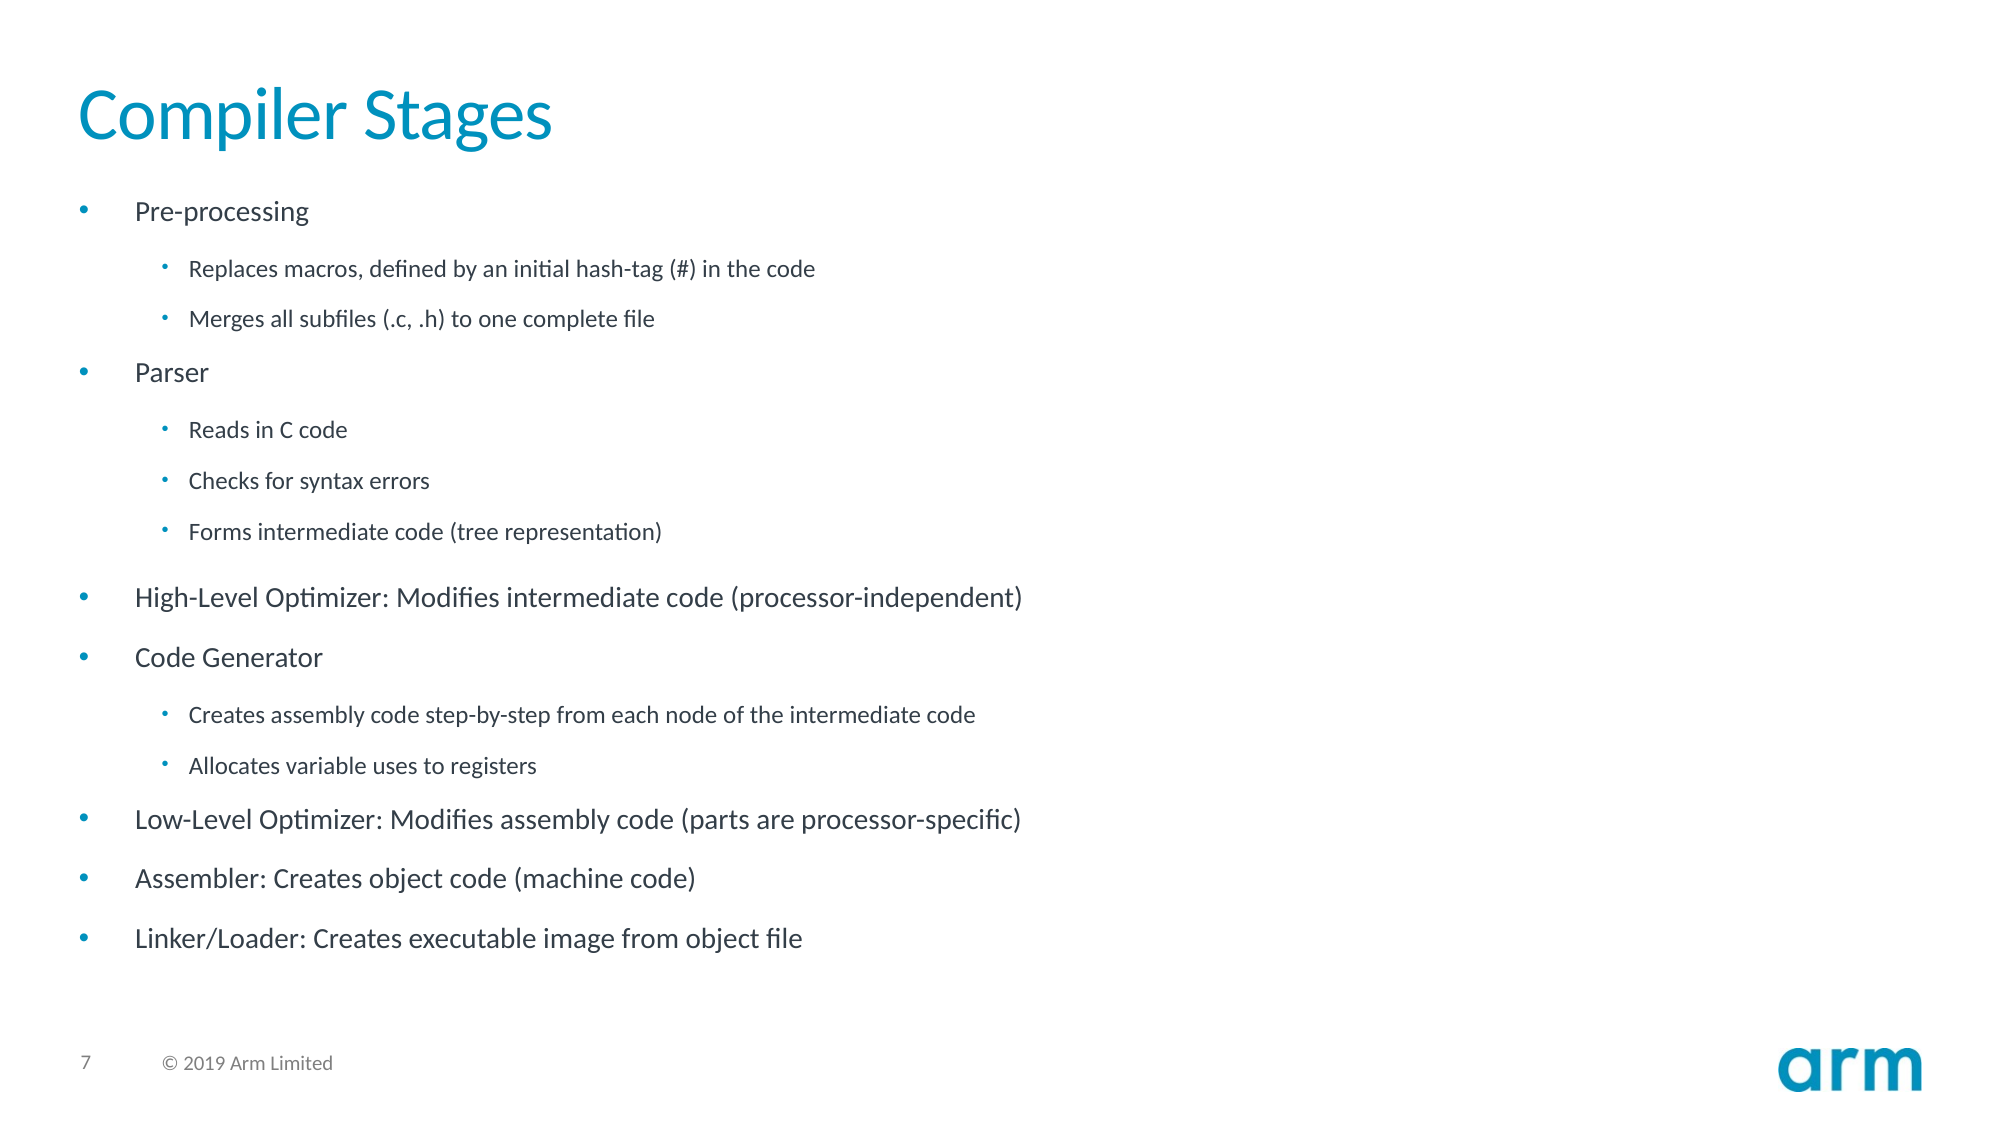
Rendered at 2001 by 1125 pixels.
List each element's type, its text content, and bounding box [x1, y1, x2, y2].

picture [1803, 1048, 1922, 1092]
list Pre-processing Replaces macros, defined by an initial hash-tag (#) in the code Merges all subfiles (.c, .h) to one complete file Parser Reads in C code Checks for syntax errors Forms intermediate code (tree representation) High-Level Optimizer: Modifies intermediate code (processor-independent) Code Generator Creates assembly code step-by-step from each node of the intermediate code Allocates variable uses to registers Low-Level Optimizer: Modifies assembly code (parts are processor-specific) Assembler: Creates object code (machine code) Linker/Loader: Creates executable image from object file [78, 192, 1922, 1004]
picture [1889, 1048, 1903, 1053]
title Compiler Stages [78, 78, 1922, 186]
picture [1788, 1056, 1812, 1083]
picture [1778, 1048, 1794, 1067]
picture [1911, 1048, 1922, 1062]
picture [1778, 1072, 1794, 1092]
